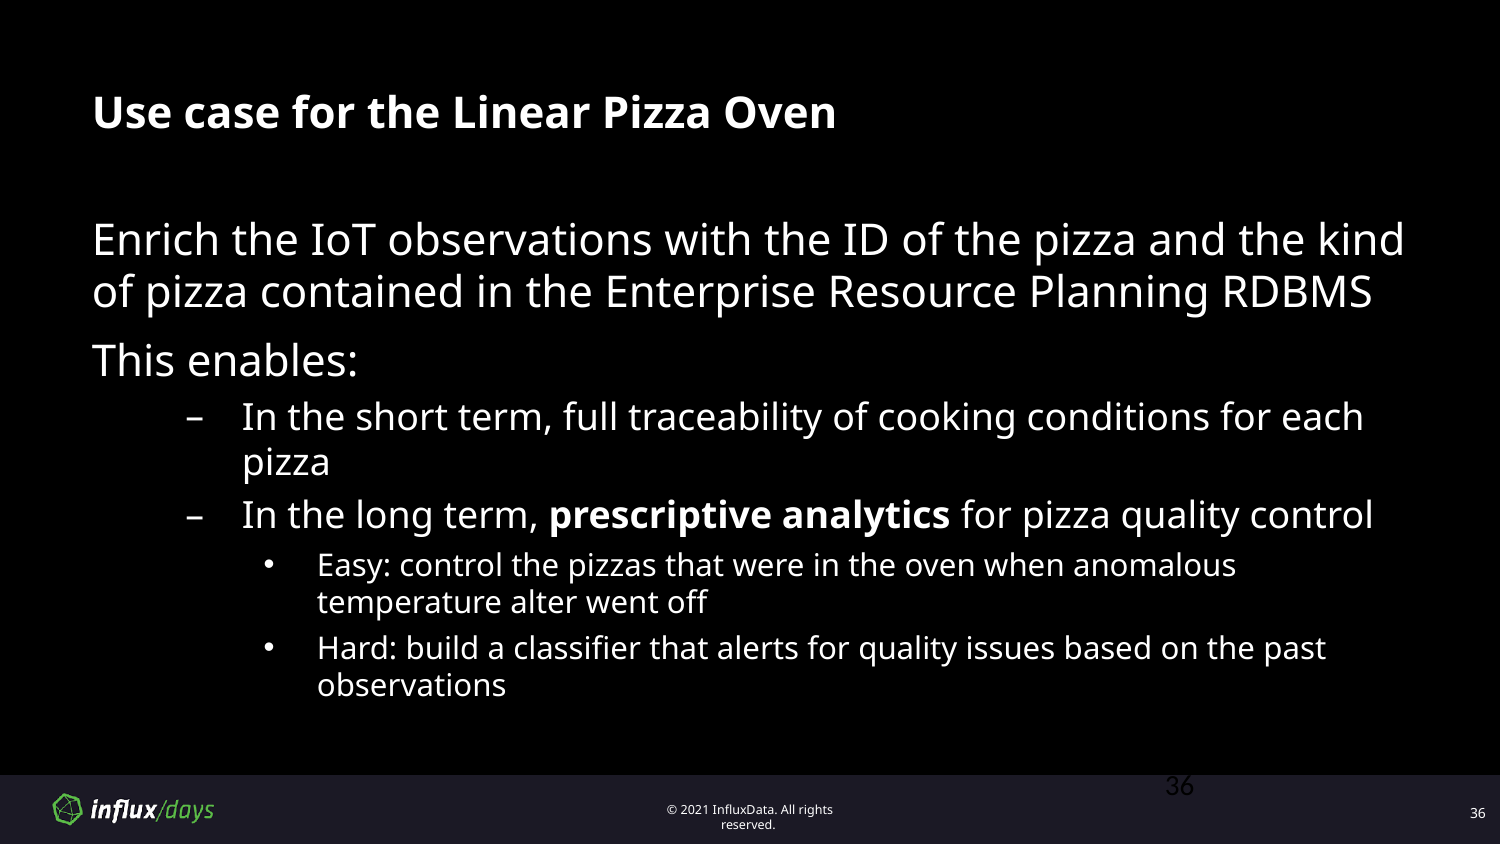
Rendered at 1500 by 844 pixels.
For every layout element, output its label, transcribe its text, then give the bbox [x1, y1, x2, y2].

slide_number ‹#› [1149, 759, 1500, 805]
picture [0, 775, 1500, 844]
list Enrich the IoT observations with the ID of the pizza and the kind of pizza contained in the Enterprise Resource Planning RDBMS This enables: In the short term, full traceability of cooking conditions for each pizza In the long term, prescriptive analytics for pizza quality control Easy: control the pizzas that were in the oven when anomalous temperature alter went off Hard: build a classifier that alerts for quality issues based on the past observations [76, 204, 1424, 761]
title Use case for the Linear Pizza Oven [76, 33, 1424, 196]
